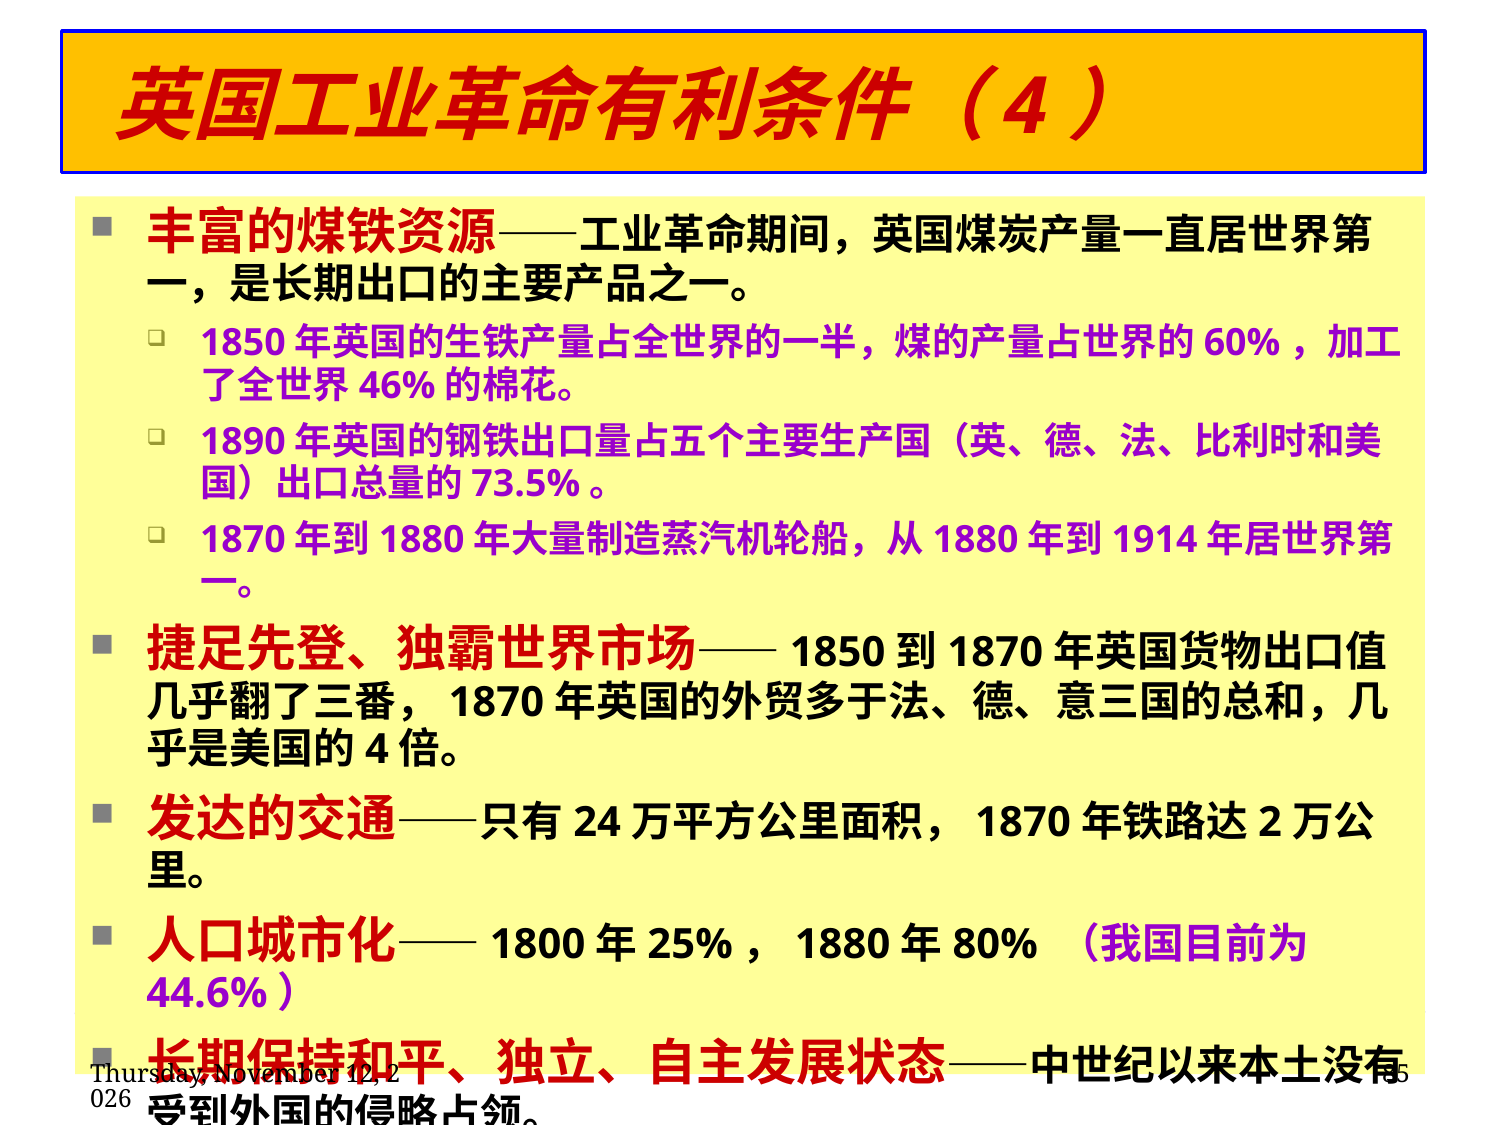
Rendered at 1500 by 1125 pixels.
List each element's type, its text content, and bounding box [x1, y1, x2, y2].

list 丰富的煤铁资源——工业革命期间，英国煤炭产量一直居世界第一，是长期出口的主要产品之一。 1850年英国的生铁产量占全世界的一半，煤的产量占世界的60%，加工了全世界46%的棉花。 1890年英国的钢铁出口量占五个主要生产国（英、德、法、比利时和美国）出口总量的73.5%。 1870年到1880年大量制造蒸汽机轮船，从1880年到1914年居世界第一。 捷足先登、独霸世界市场——1850到1870年英国货物出口值几乎翻了三番，1870年英国的外贸多于法、德、意三国的总和，几乎是美国的4倍。 发达的交通——只有24万平方公里面积，1870年铁路达2万公里。 人口城市化——1800年25%，1880年80% （我国目前为44.6%） 长期保持和平、独立、自主发展状态——中世纪以来本土没有受到外国的侵略占领。 [74, 196, 1426, 1075]
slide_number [74, 1023, 426, 1100]
slide_number 85 [1074, 1023, 1426, 1100]
title 英国工业革命有利条件（4） [61, 30, 1426, 173]
